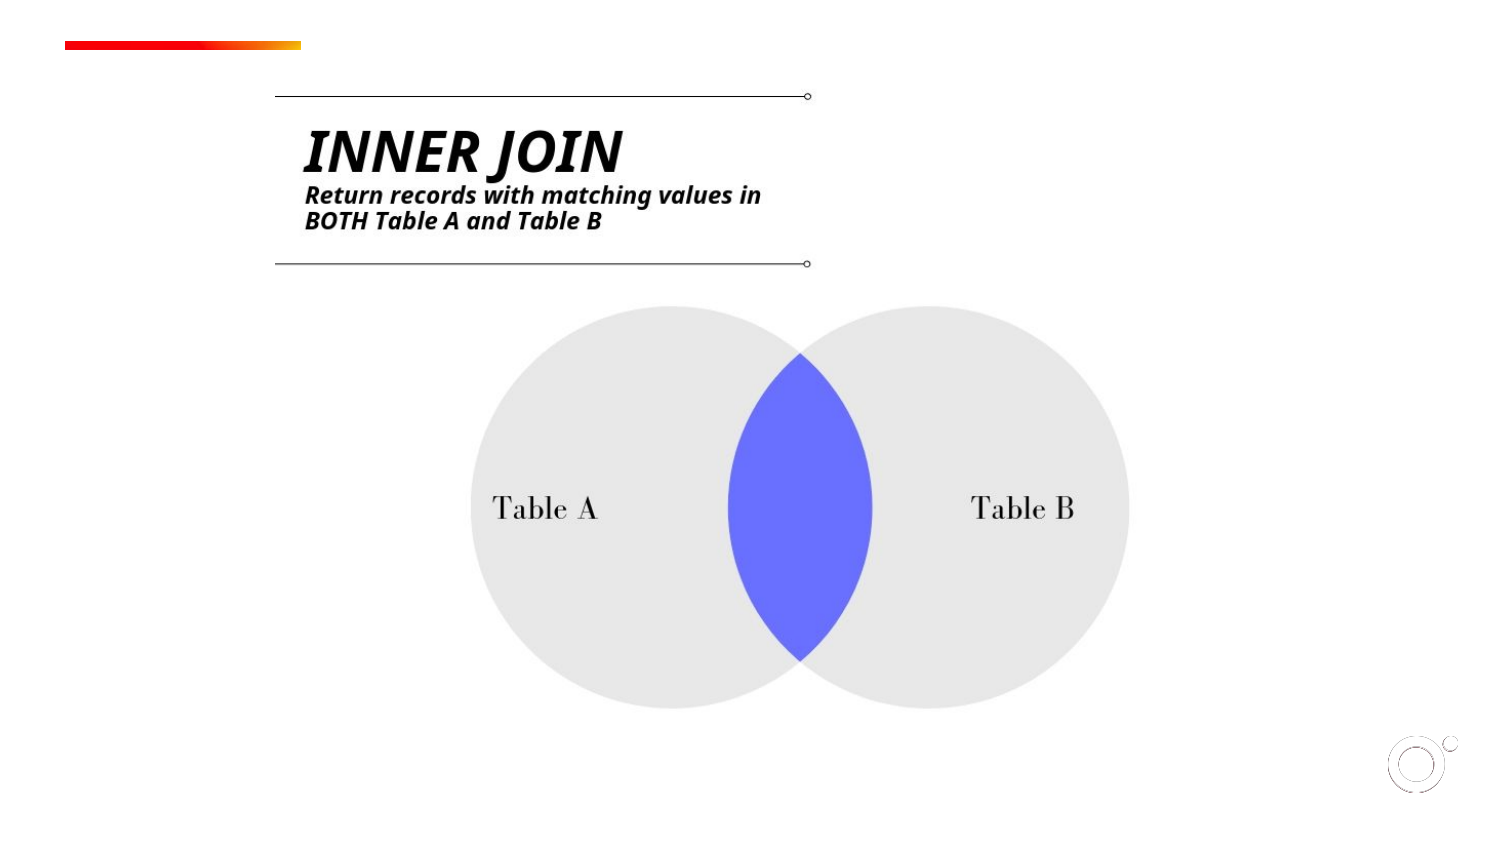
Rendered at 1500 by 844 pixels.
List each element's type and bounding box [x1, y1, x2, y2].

picture [65, 41, 301, 50]
picture [1388, 736, 1458, 793]
picture [275, 56, 1325, 844]
